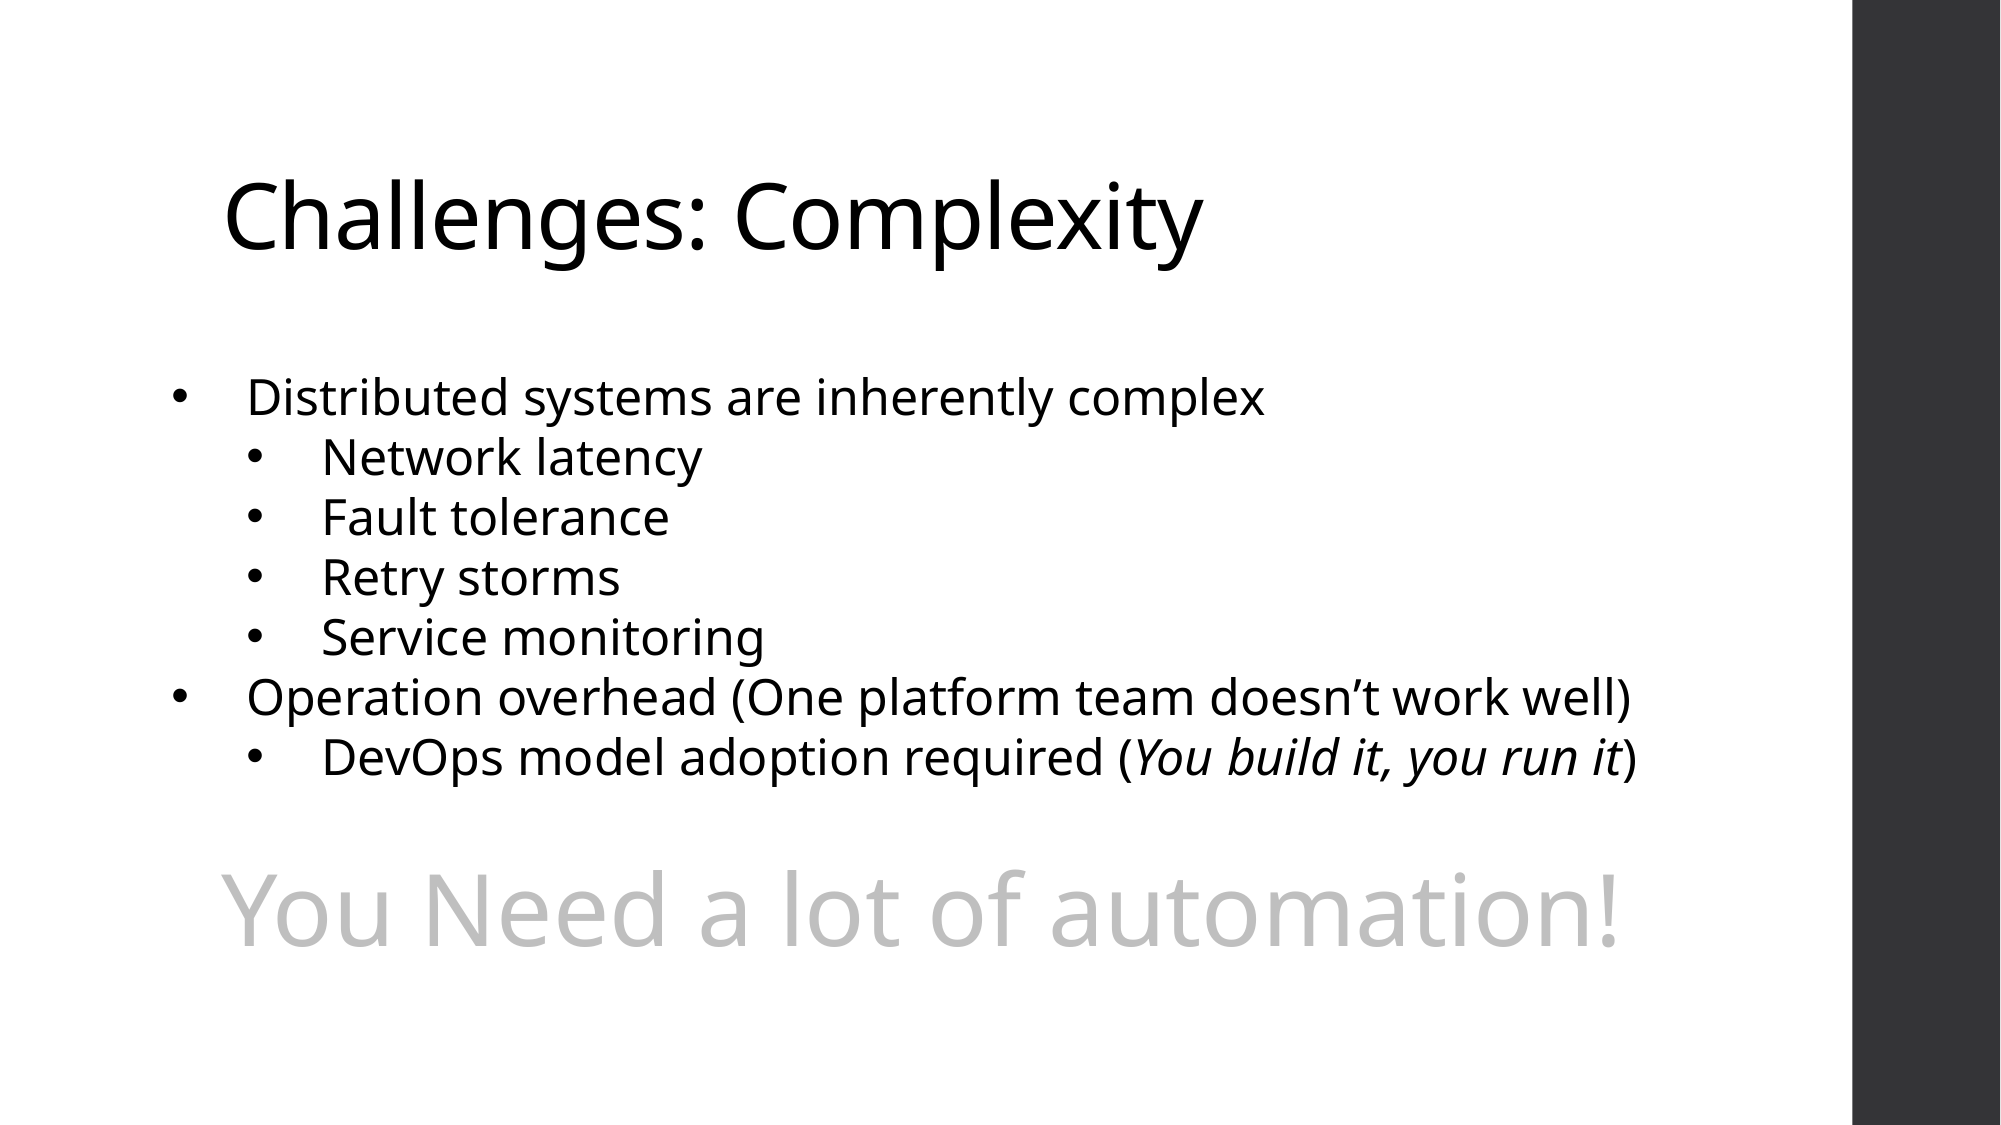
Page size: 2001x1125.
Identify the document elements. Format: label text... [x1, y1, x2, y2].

text_box Distributed systems are inherently complex Network latency Fault tolerance Retry storms Service monitoring Operation overhead (One platform team doesn’t work well) DevOps model adoption required (You build it, you run it) [156, 358, 1653, 793]
text_box You Need a lot of automation! [206, 838, 1639, 974]
title Challenges: Complexity [206, 60, 1797, 278]
